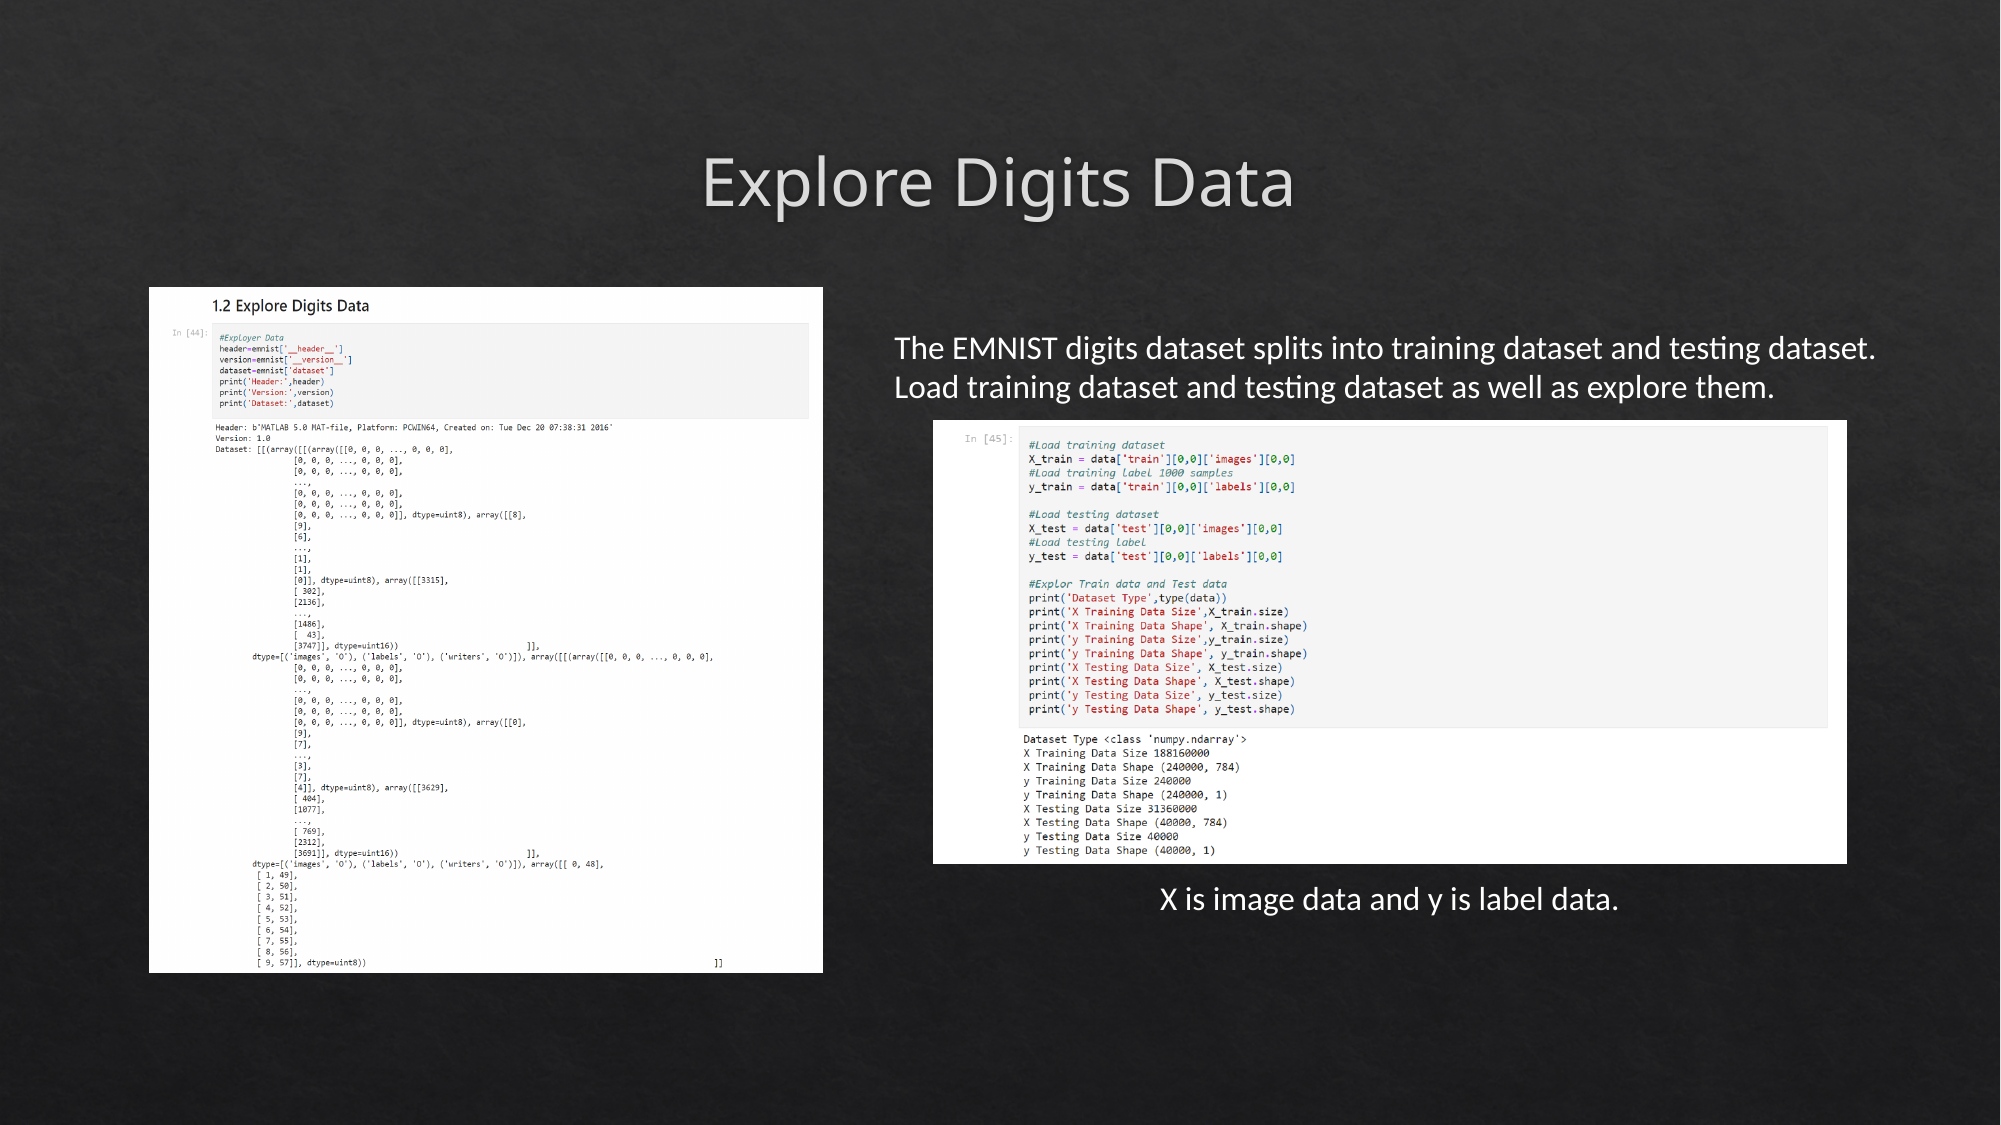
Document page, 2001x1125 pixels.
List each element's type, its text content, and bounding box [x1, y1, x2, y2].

picture [149, 287, 823, 974]
title Explore Digits Data [149, 99, 1849, 260]
text_box The EMNIST digits dataset splits into training dataset and testing dataset. Load training dataset and testing dataset as well as explore them. [879, 318, 1901, 413]
text_box X is image data and y is label data. [1145, 875, 1636, 925]
picture [933, 420, 1848, 864]
